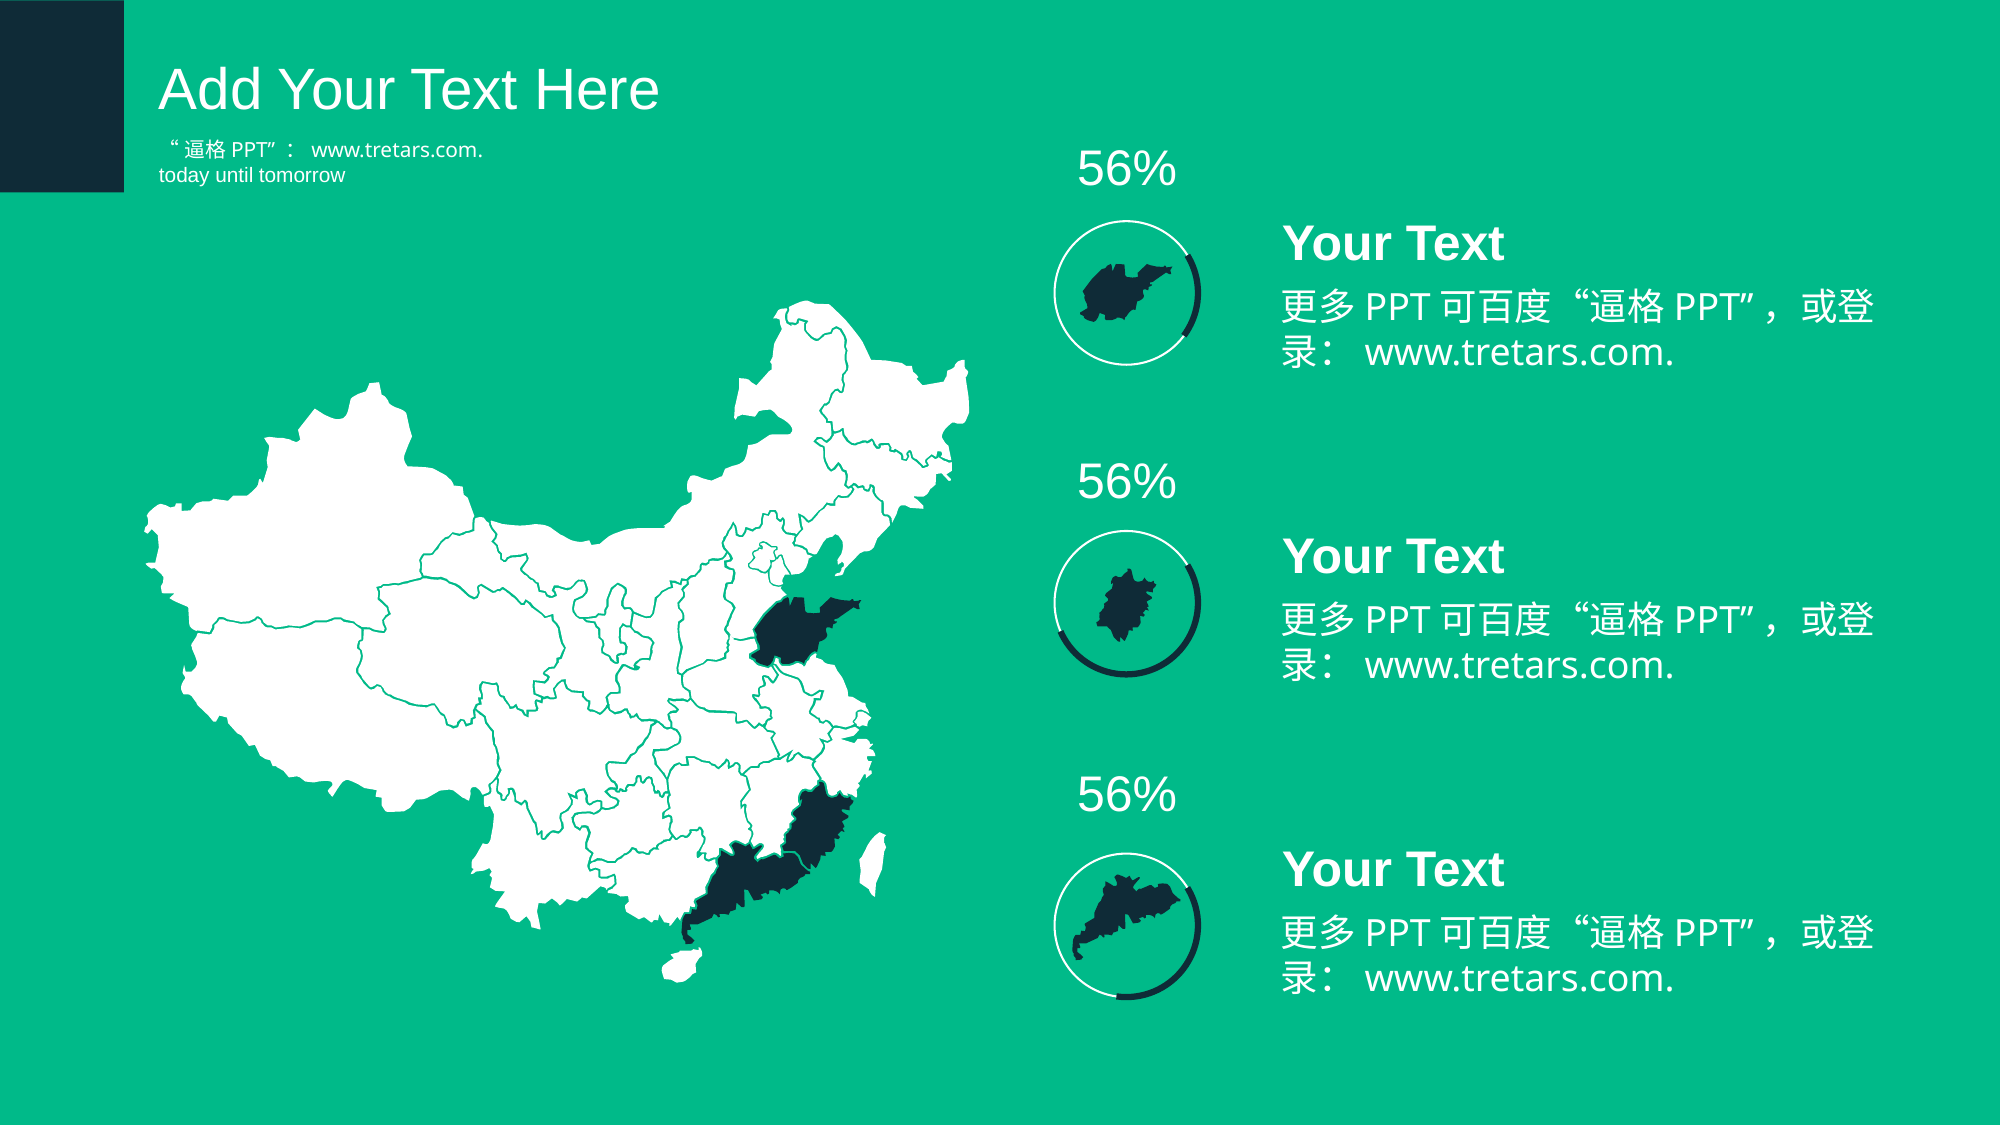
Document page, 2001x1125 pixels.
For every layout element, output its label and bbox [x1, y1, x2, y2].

text_box [0, 0, 680, 196]
text_box [1054, 530, 1199, 675]
text_box [144, 300, 970, 983]
text_box [1054, 221, 1199, 365]
text_box [1051, 754, 1894, 1008]
text_box [1051, 127, 1894, 382]
text_box [1051, 440, 1894, 695]
text_box [1054, 853, 1199, 998]
